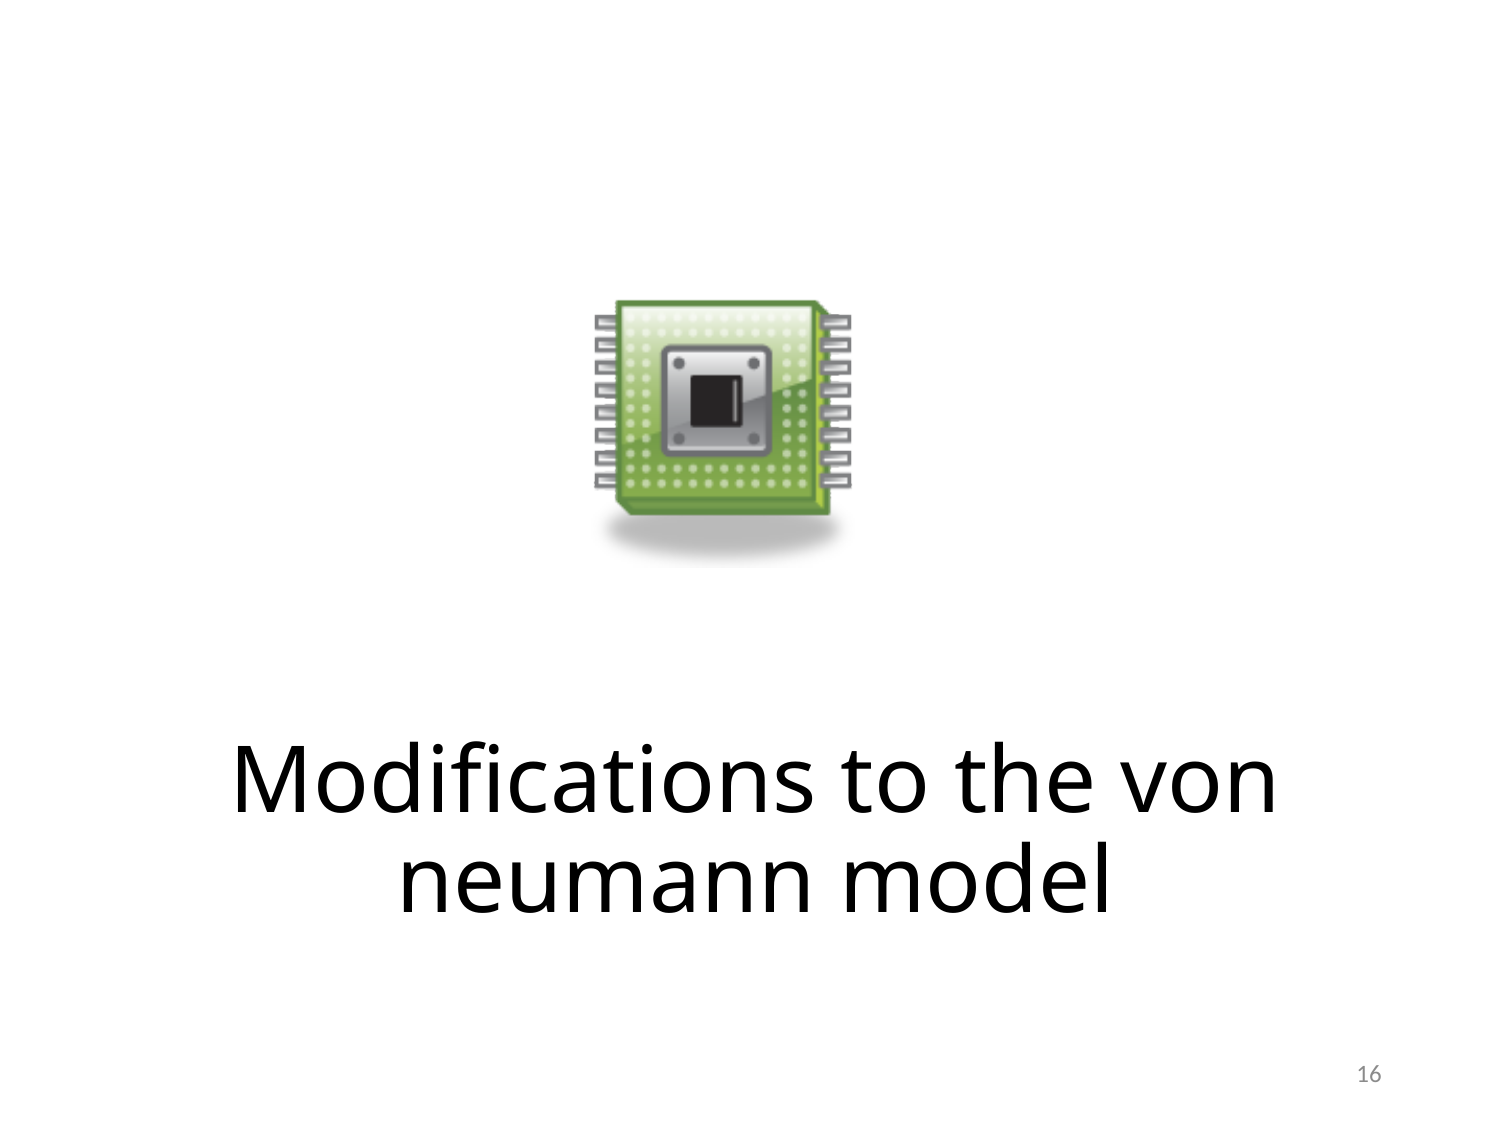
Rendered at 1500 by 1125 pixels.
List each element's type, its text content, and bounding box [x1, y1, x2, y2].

title Modifications to the von neumann model [118, 722, 1394, 941]
picture [572, 267, 873, 568]
slide_number 16 [1059, 1042, 1397, 1103]
